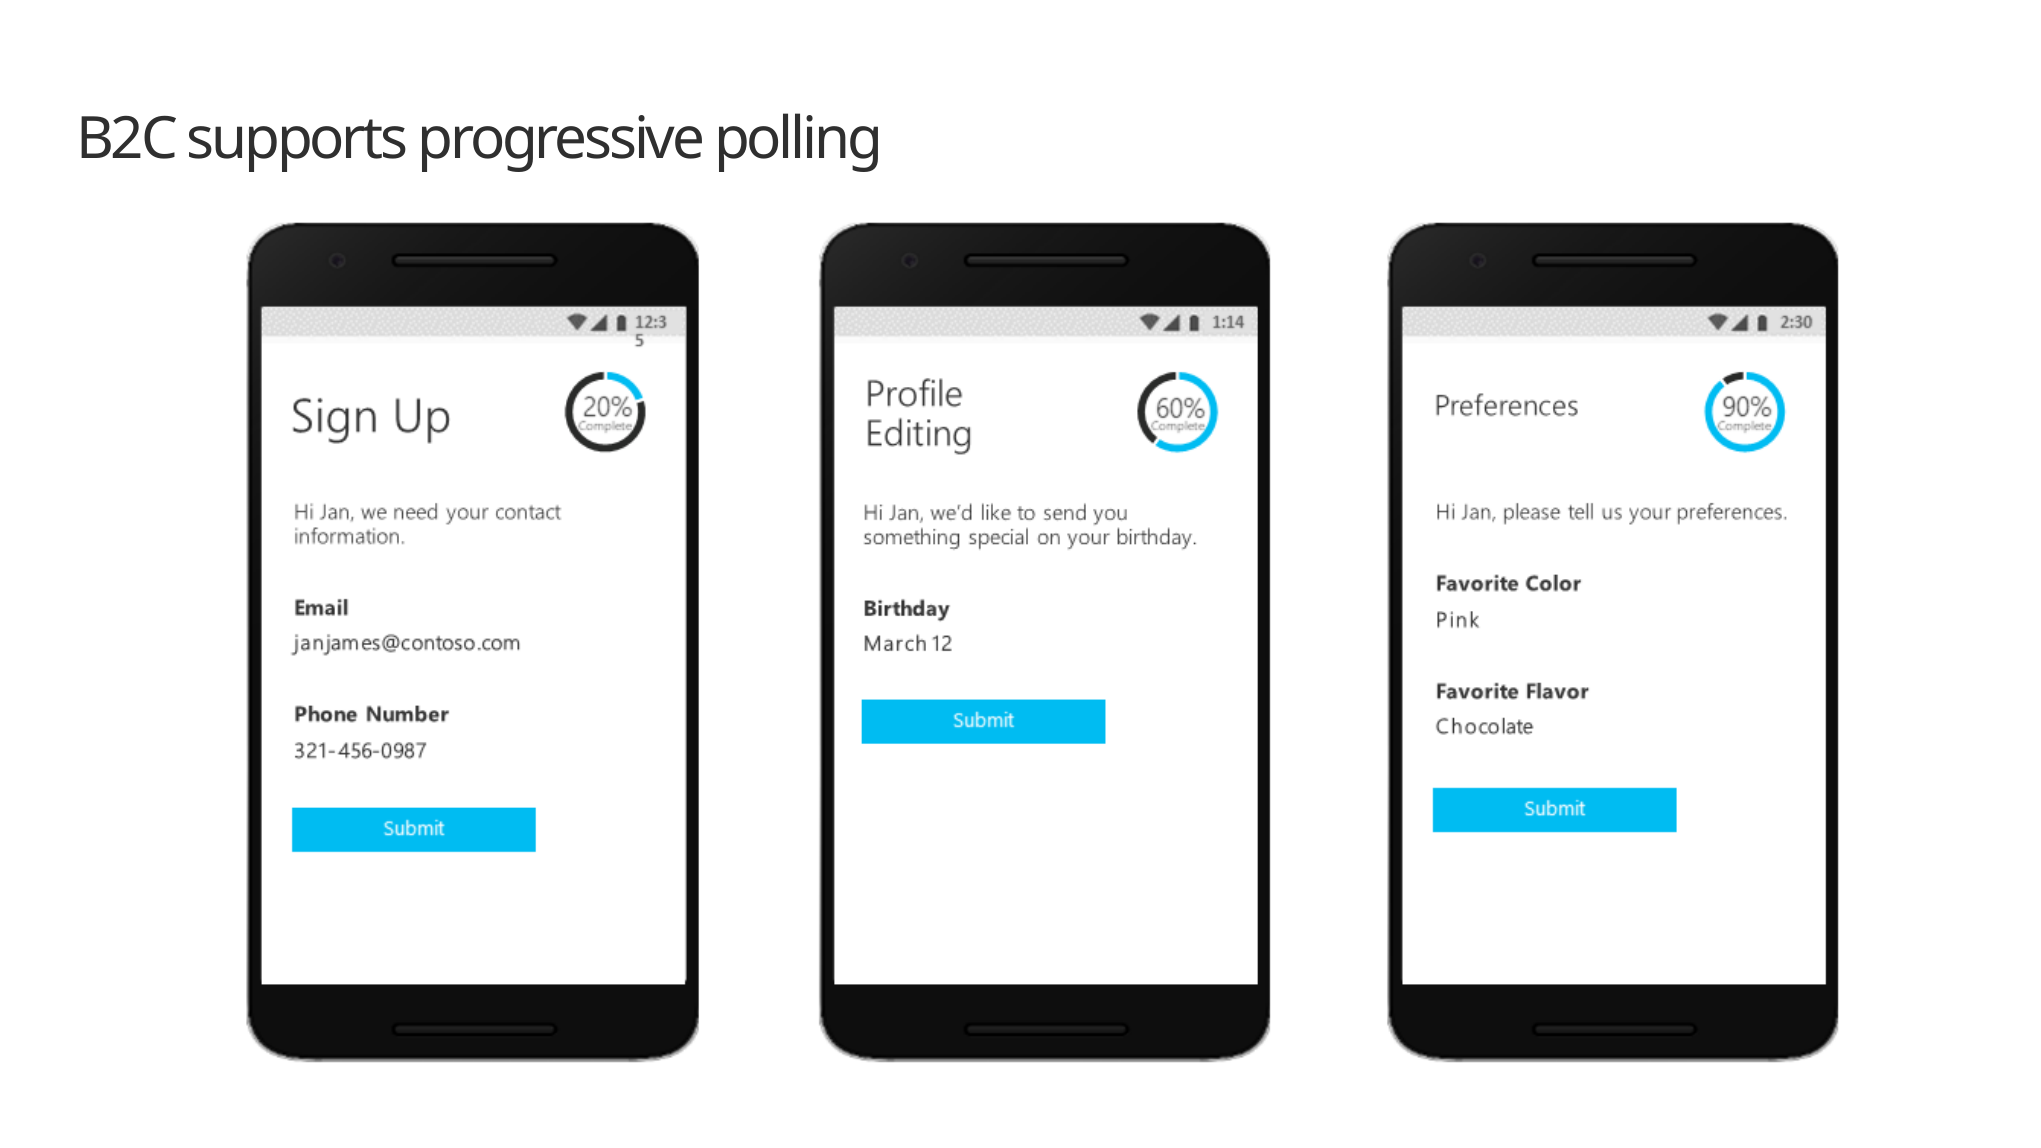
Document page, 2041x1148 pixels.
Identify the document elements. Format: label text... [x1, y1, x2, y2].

title B2C supports progressive polling [76, 103, 1969, 172]
picture [236, 214, 1849, 1074]
